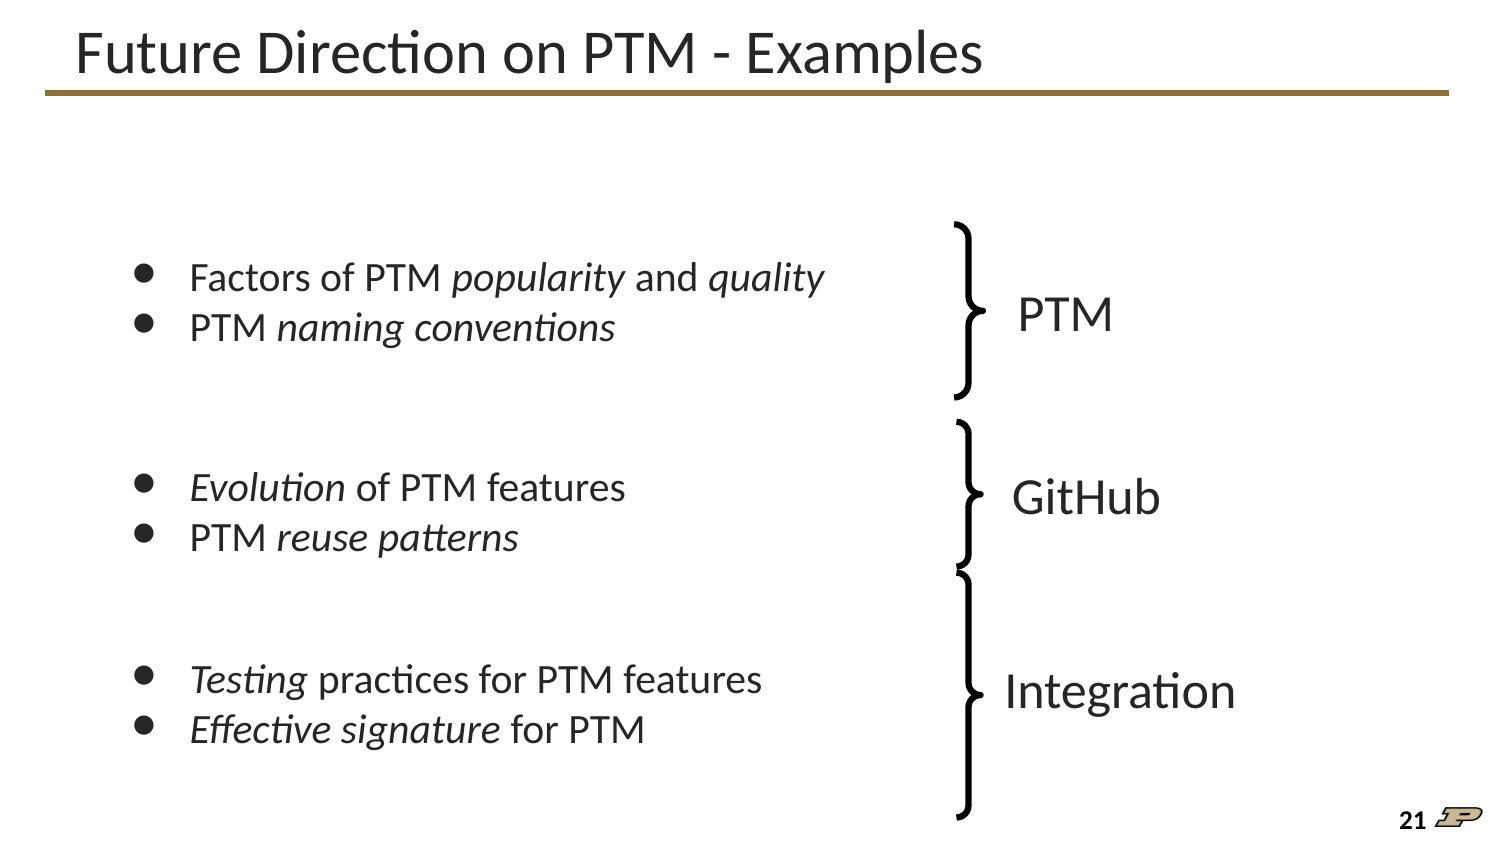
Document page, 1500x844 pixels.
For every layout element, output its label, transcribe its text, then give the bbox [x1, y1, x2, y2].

slide_number 21 [1339, 795, 1430, 844]
text_box PTM [1002, 264, 1141, 357]
text_box GitHub [996, 447, 1178, 540]
picture [1434, 807, 1483, 827]
text_box [956, 572, 981, 818]
text_box Factors of PTM popularity and quality PTM naming conventions [99, 234, 871, 427]
text_box [954, 224, 983, 398]
text_box [956, 421, 981, 567]
text_box Evolution of PTM features PTM reuse patterns [99, 444, 837, 636]
title Future Direction on PTM - Examples [43, 12, 1368, 96]
text_box Integration [989, 641, 1309, 721]
text_box Testing practices for PTM features Effective signature for PTM [99, 636, 856, 830]
